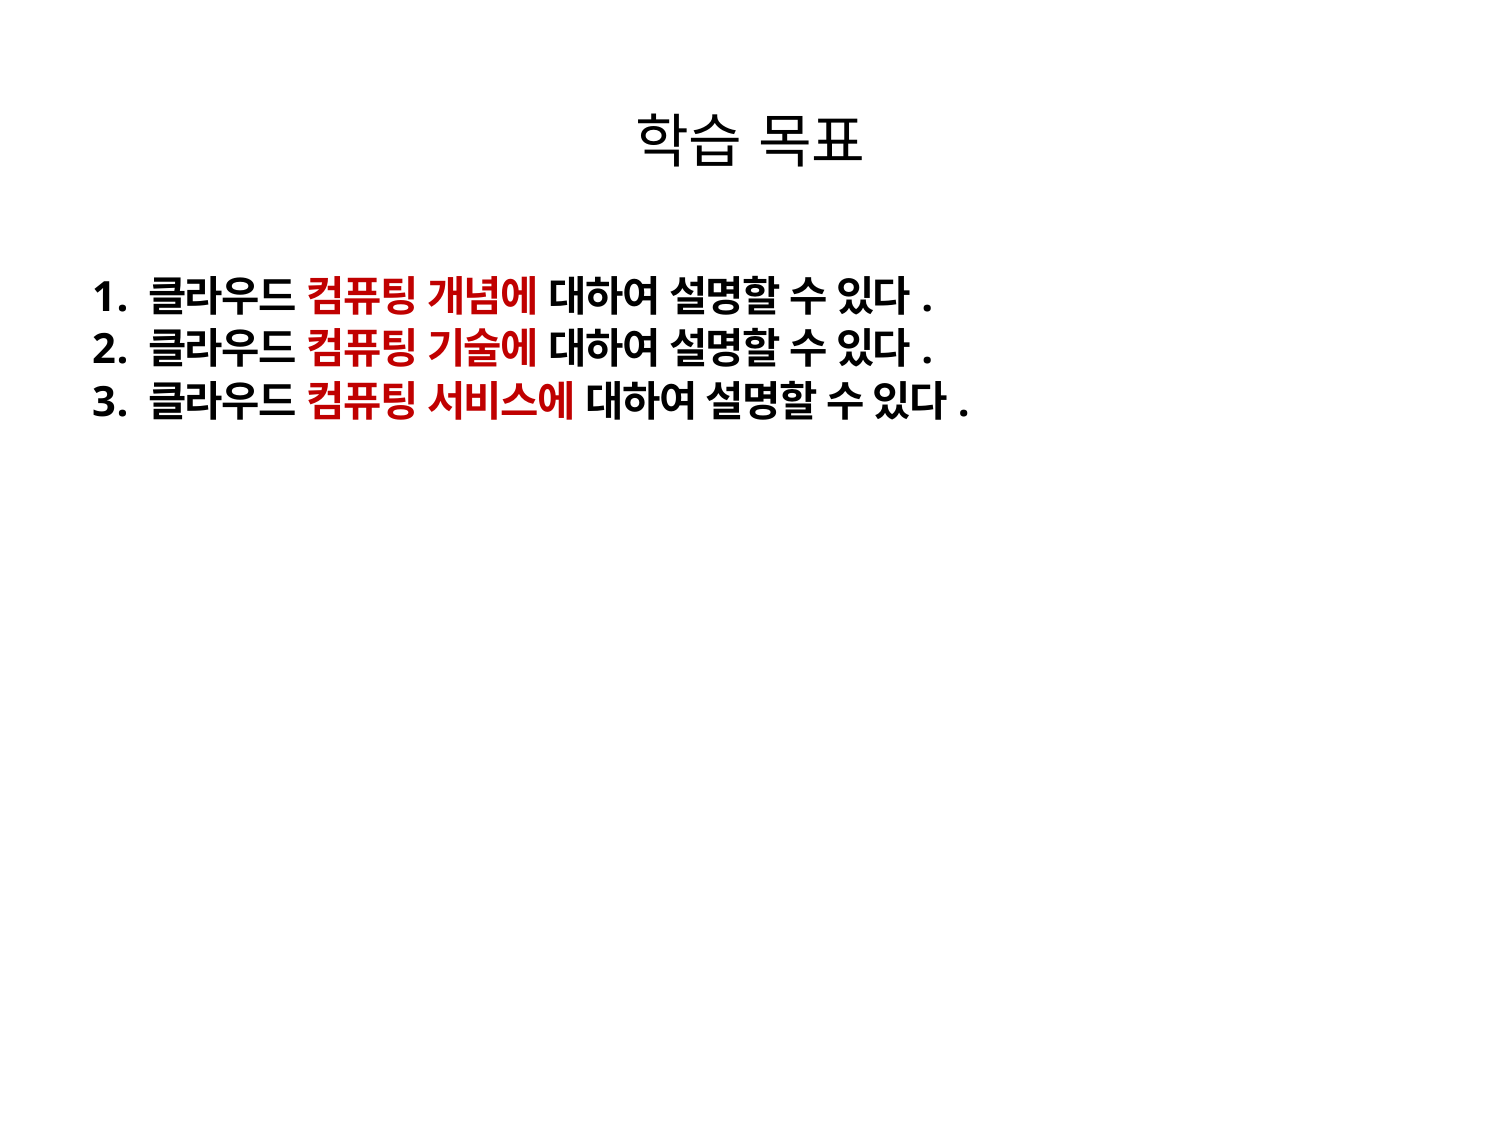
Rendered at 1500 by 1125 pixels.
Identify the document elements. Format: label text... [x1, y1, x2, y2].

title 학습 목표 [75, 45, 1425, 233]
list 클라우드 컴퓨팅 개념에 대하여 설명할 수 있다. 클라우드 컴퓨팅 기술에 대하여 설명할 수 있다. 클라우드 컴퓨팅 서비스에 대하여 설명할 수 있다. [75, 262, 1425, 1005]
